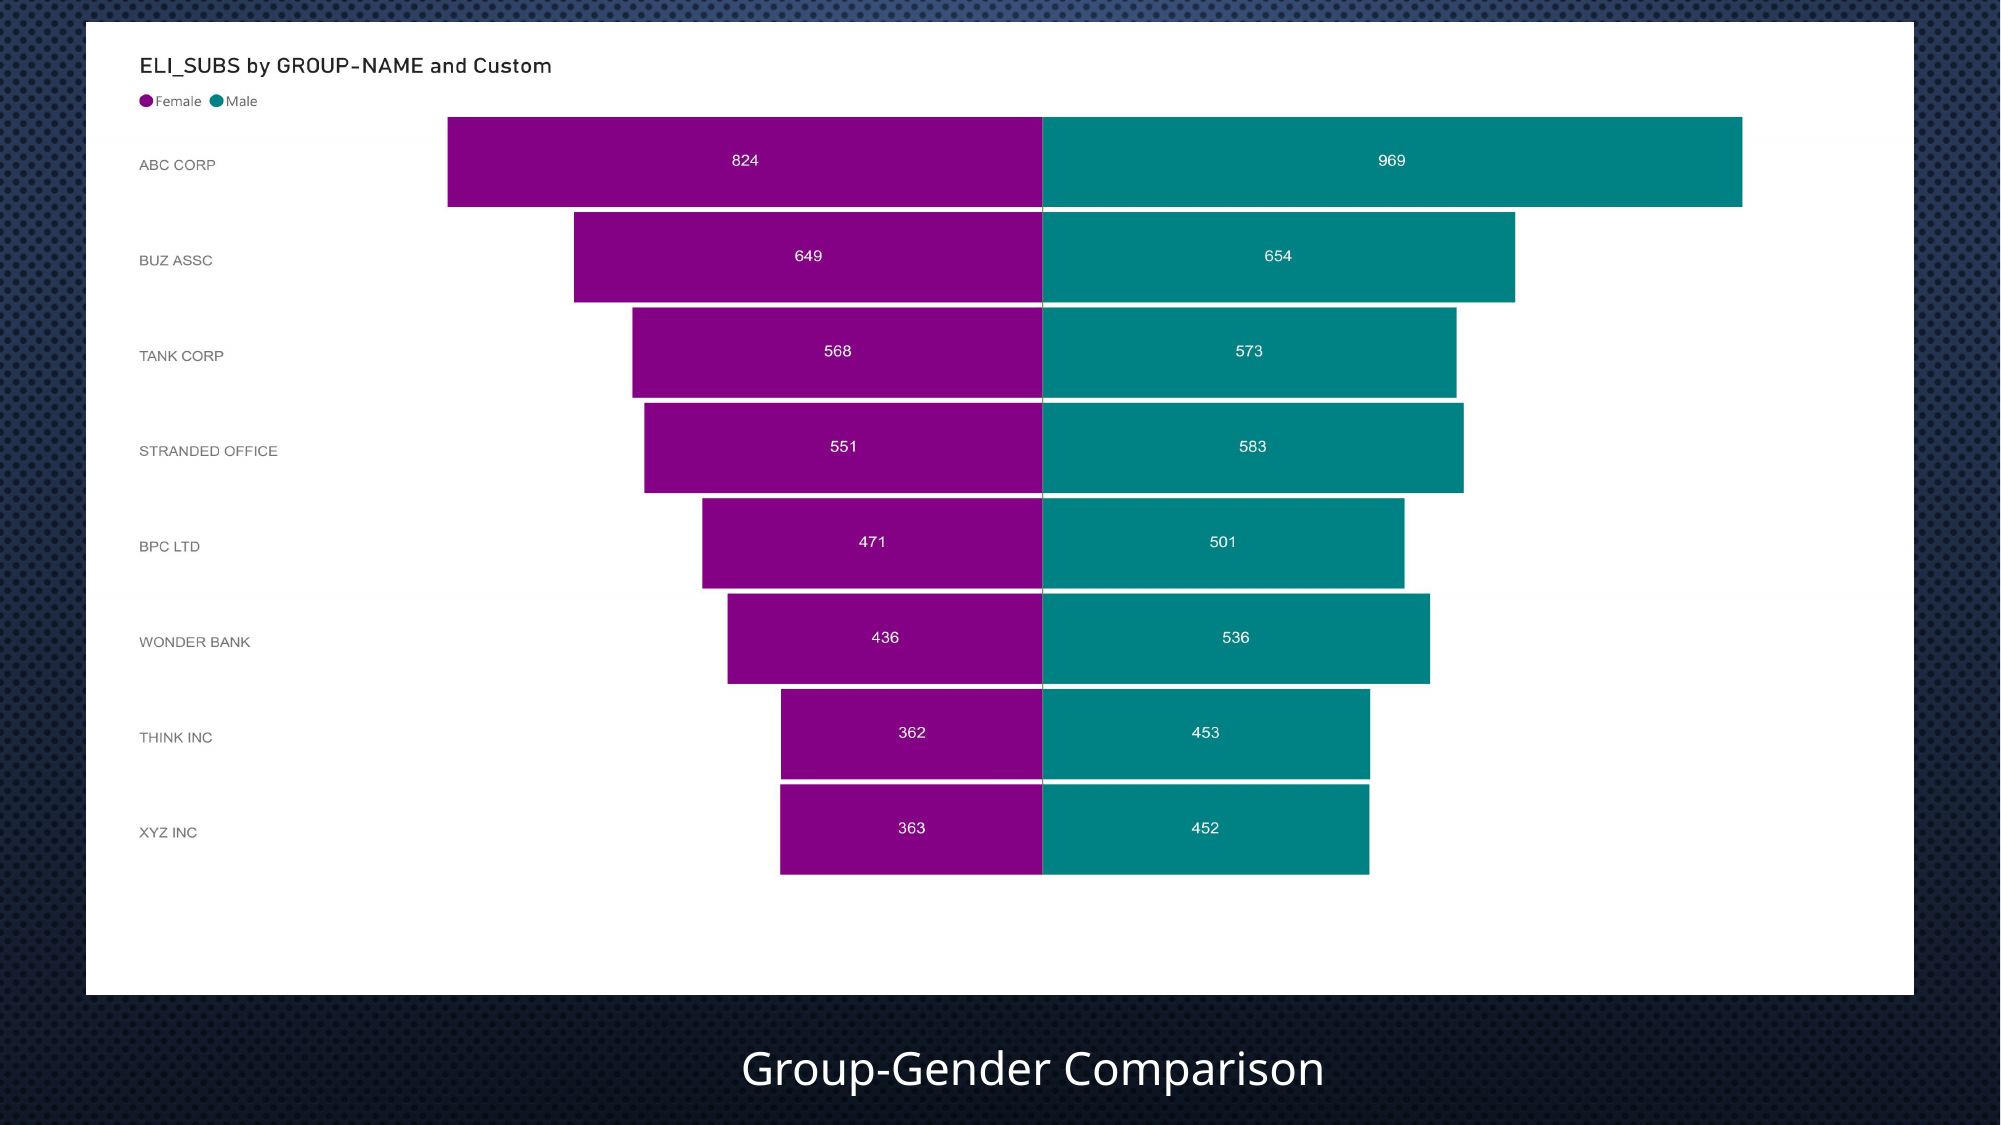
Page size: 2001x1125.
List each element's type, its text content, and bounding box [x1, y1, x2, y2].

text_box Group-Gender Comparison [697, 1031, 1369, 1102]
picture [86, 22, 1914, 995]
